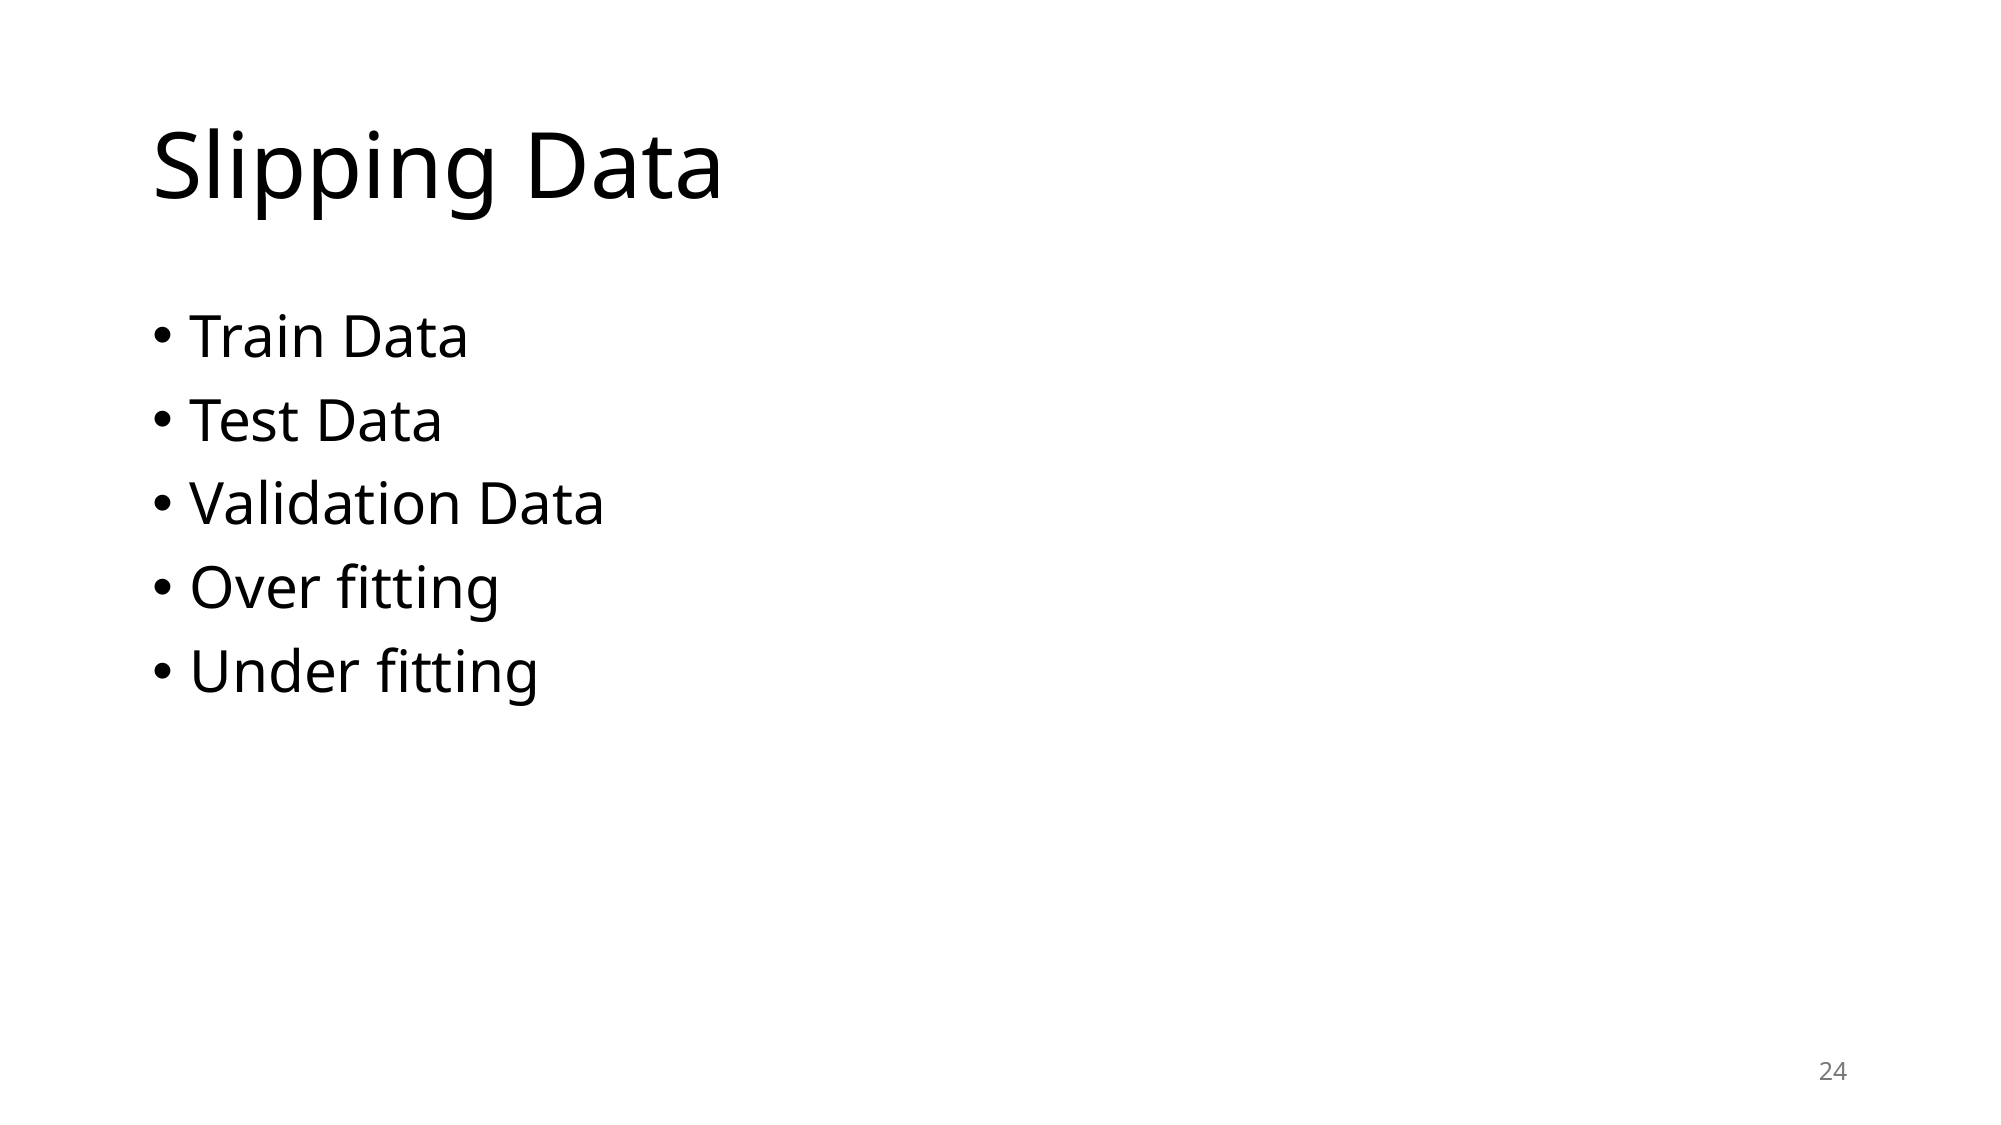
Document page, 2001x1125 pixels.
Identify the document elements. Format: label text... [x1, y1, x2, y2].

title Slipping Data [137, 59, 1863, 278]
list Train Data Test Data Validation Data Over fitting Under fitting [137, 299, 1863, 1014]
slide_number 24 [1412, 1042, 1863, 1103]
